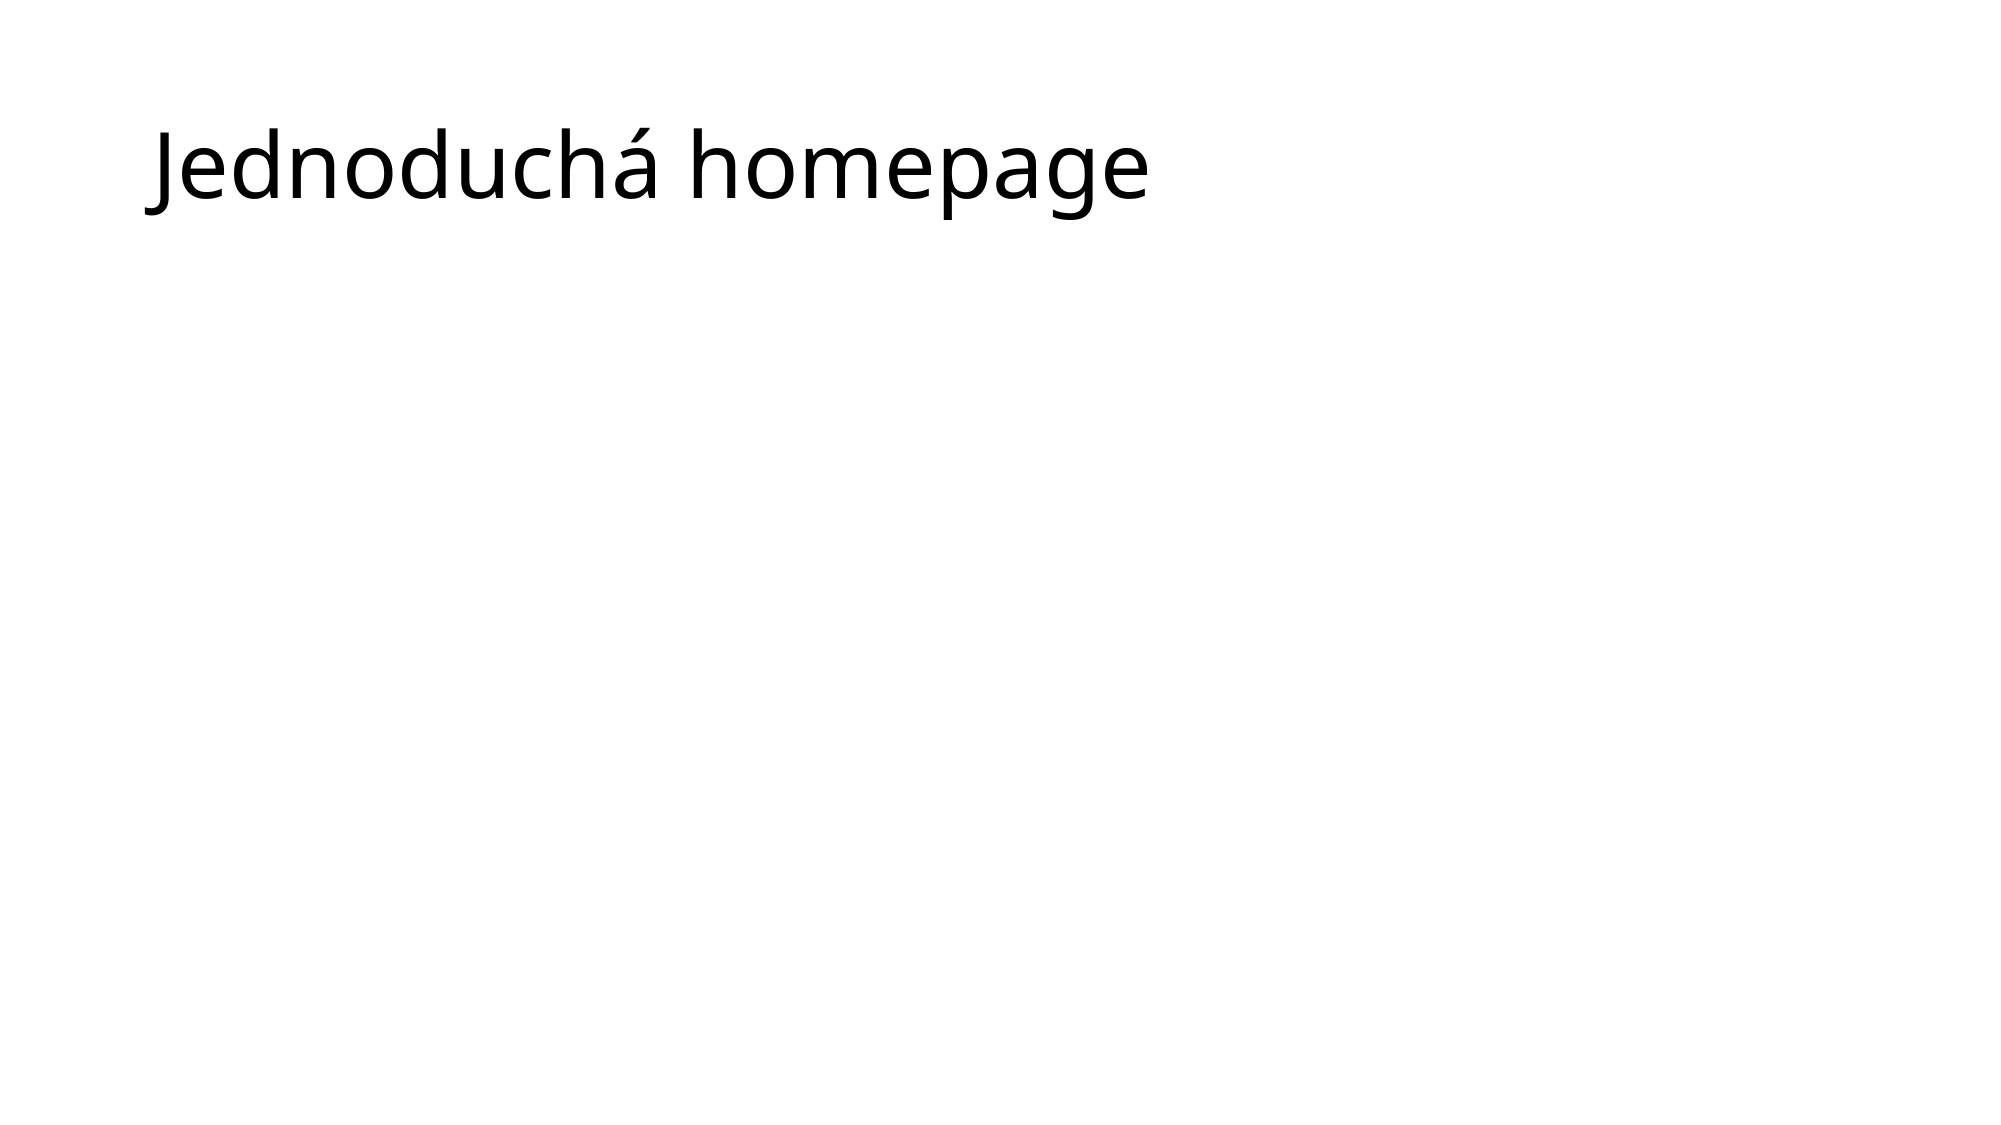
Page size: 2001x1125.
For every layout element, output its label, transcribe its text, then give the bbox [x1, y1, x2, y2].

title Jednoduchá homepage [137, 59, 1863, 278]
